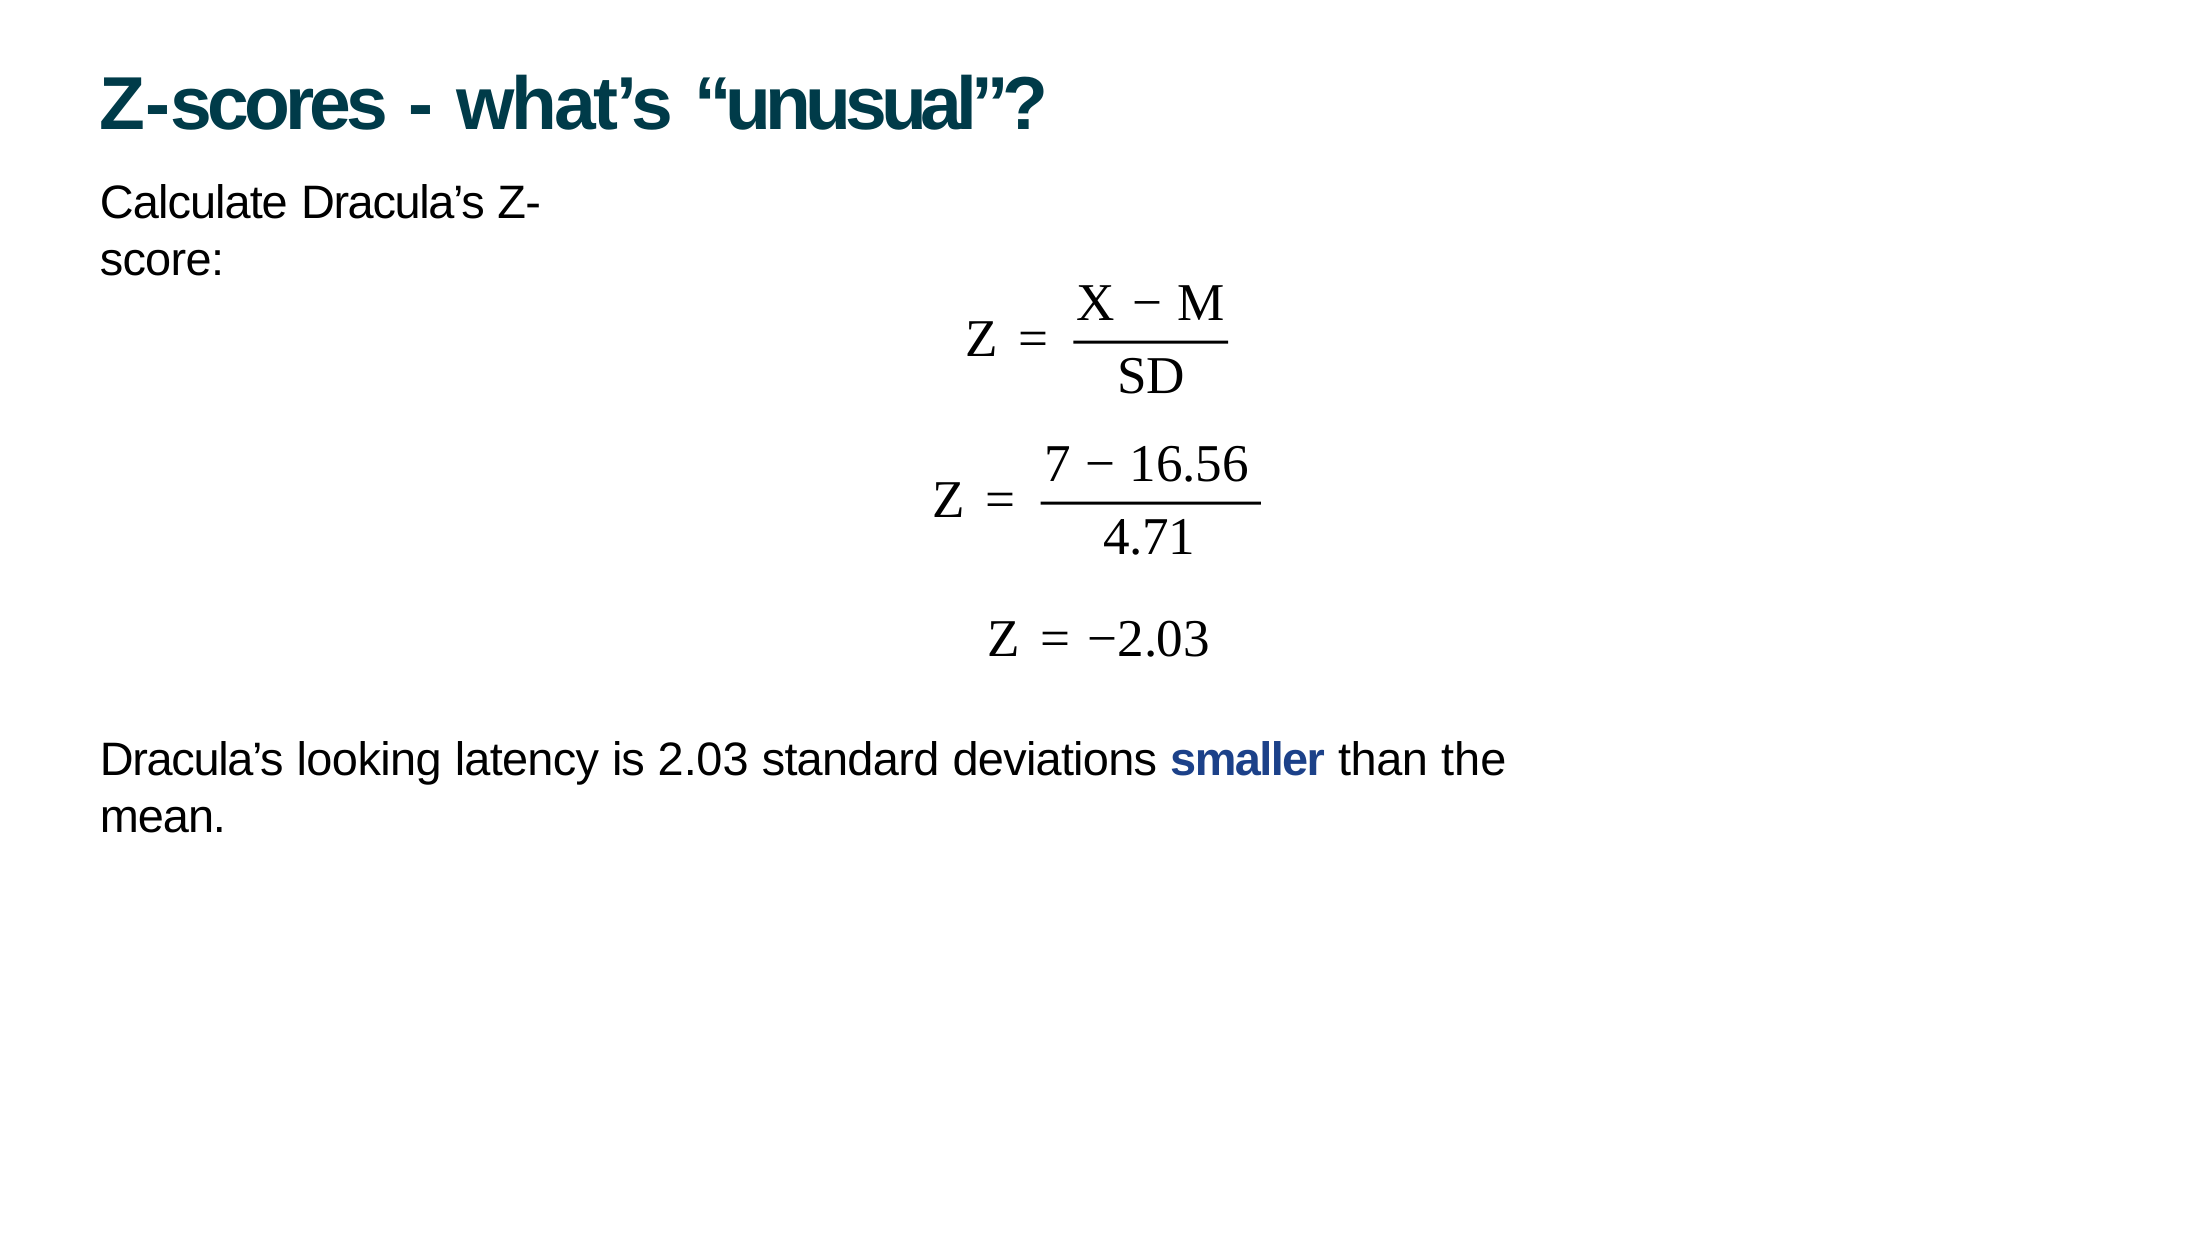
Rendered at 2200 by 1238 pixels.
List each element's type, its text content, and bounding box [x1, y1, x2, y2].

text_box [1073, 340, 1229, 344]
text_box [1040, 501, 1261, 505]
text_box 7 − 16.56 [1042, 425, 1254, 492]
text_box 4.71 [1101, 505, 1200, 566]
text_box SD [1115, 344, 1189, 405]
text_box Z = [963, 300, 1052, 367]
text_box Z = −2.03 Dracula’s looking latency is 2.03 standard deviations smaller than the mean. [97, 600, 1600, 842]
text_box Calculate Dracula’s Z-score: [97, 169, 657, 285]
text_box X − M [1074, 264, 1228, 331]
title Z-scores - what’s “unusual”? [97, 52, 2103, 262]
text_box Z = [930, 461, 1019, 528]
